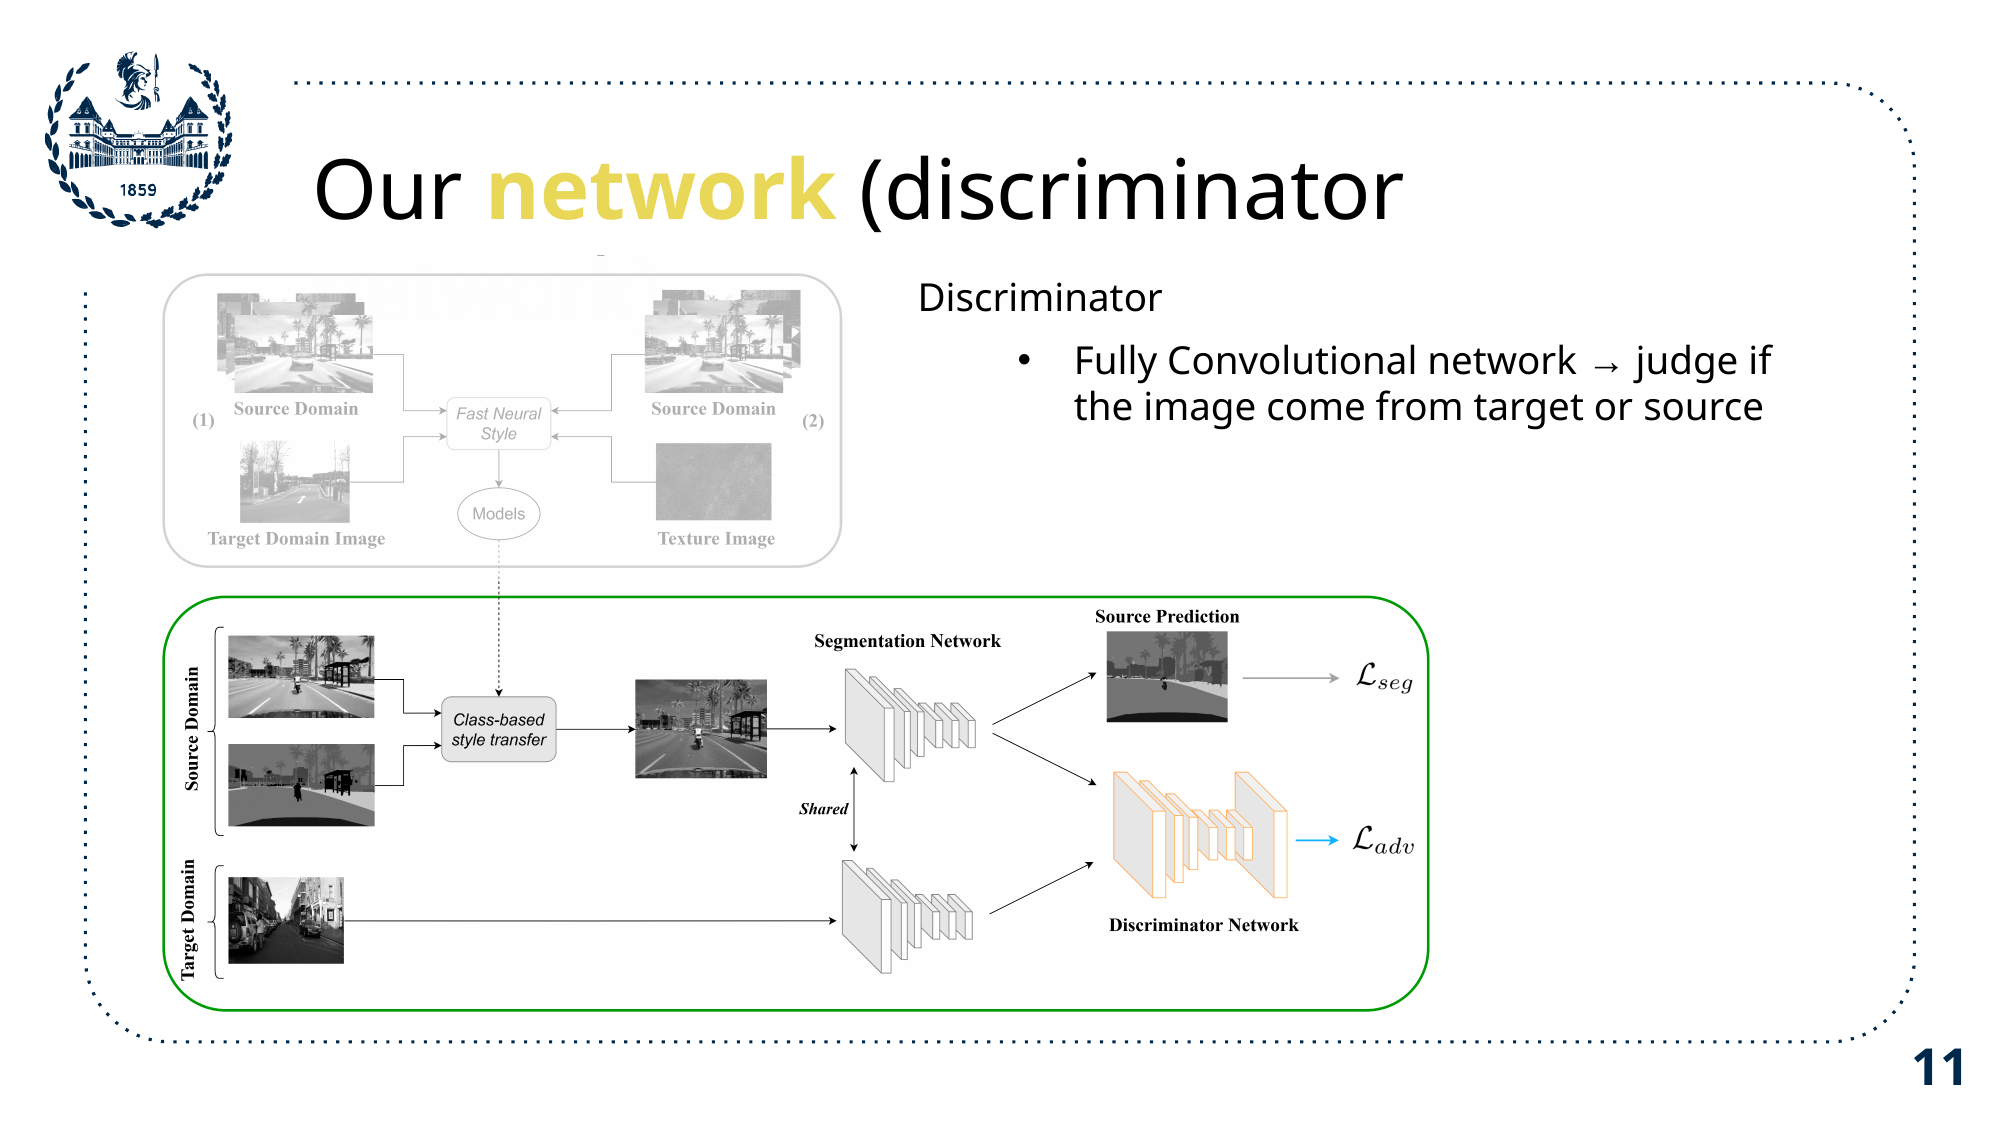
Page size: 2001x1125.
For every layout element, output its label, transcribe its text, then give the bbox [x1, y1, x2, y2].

picture [139, 255, 1448, 1025]
list Discriminator Fully Convolutional network → judge if the image come from target or source [872, 253, 1795, 949]
slide_number 11 [1881, 1003, 2000, 1125]
title Our network (discriminator network) [292, 115, 1795, 254]
picture [39, 47, 240, 231]
